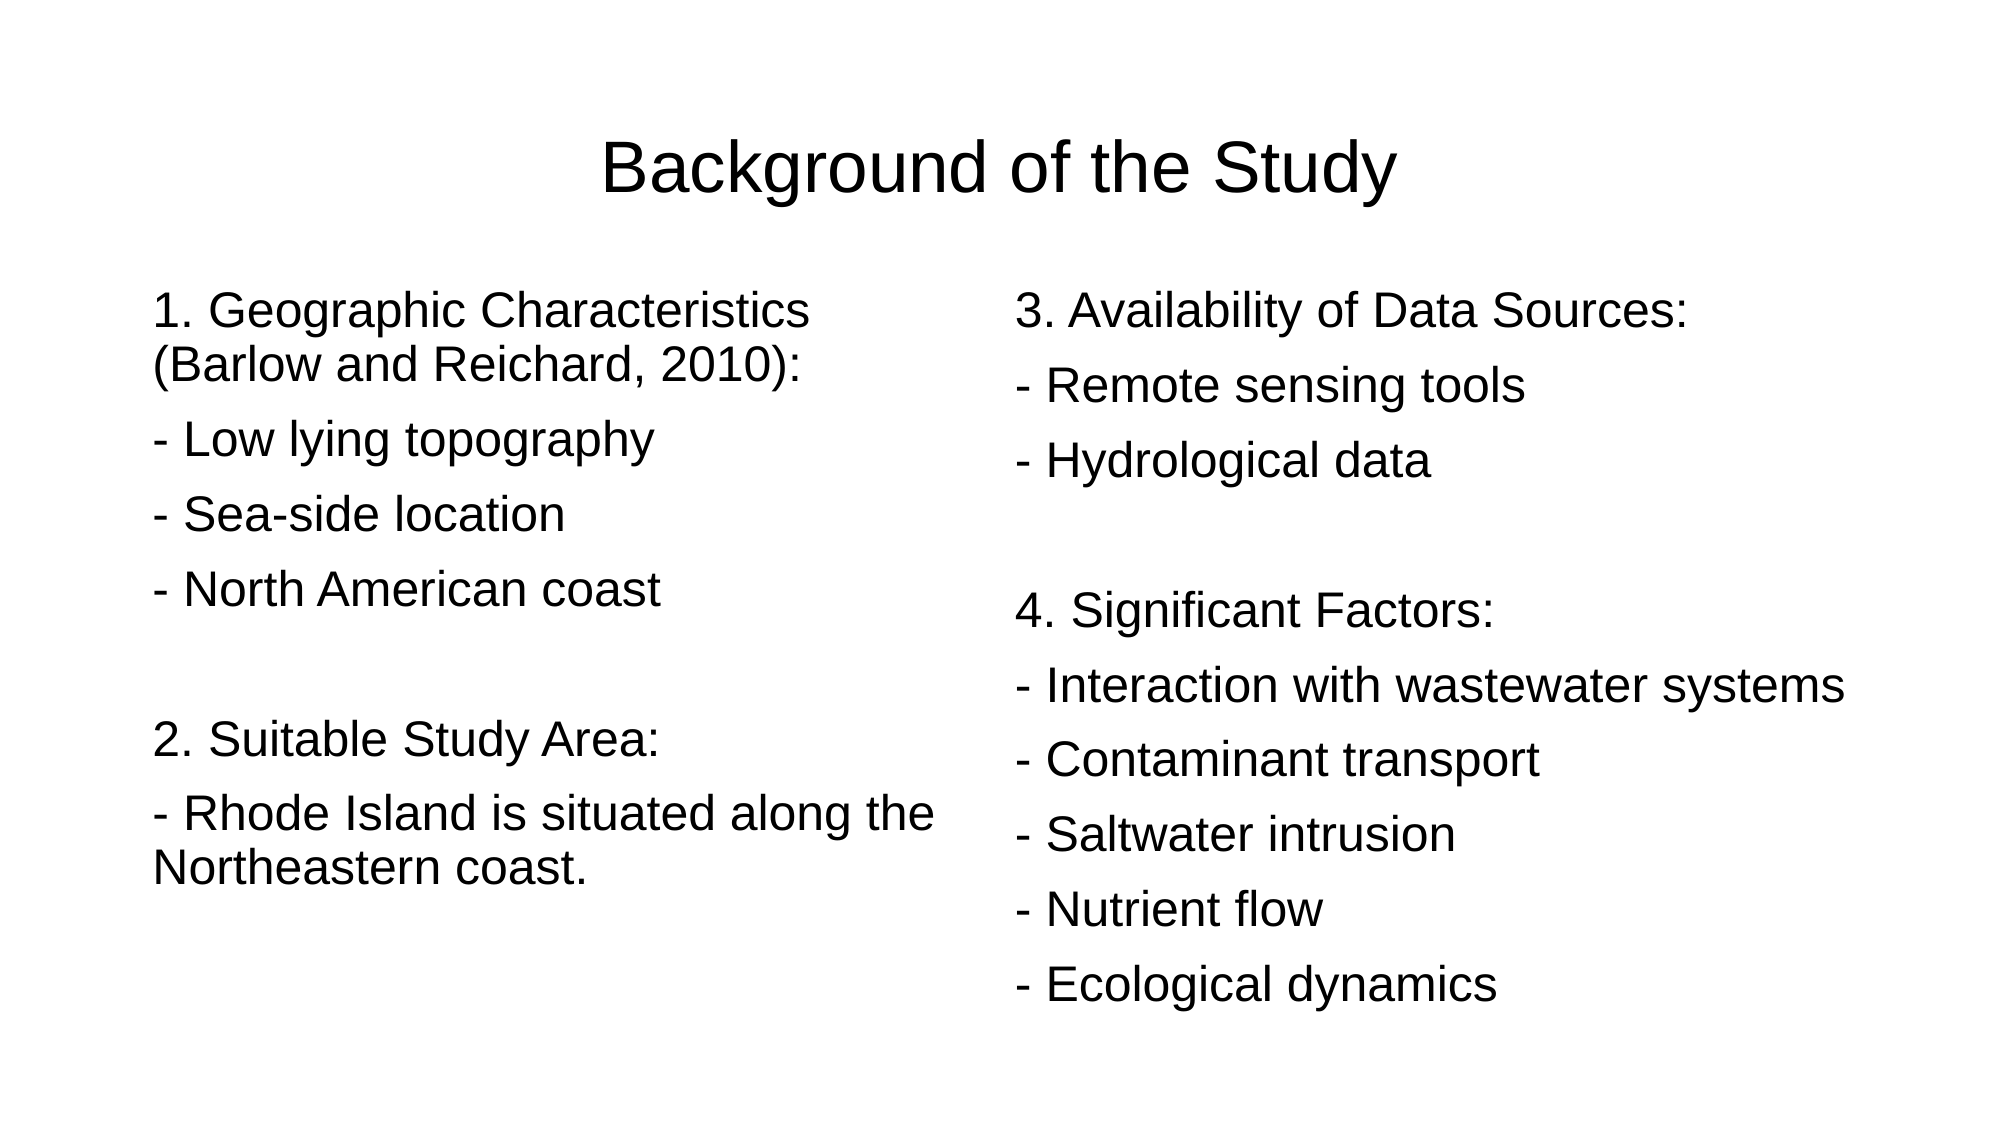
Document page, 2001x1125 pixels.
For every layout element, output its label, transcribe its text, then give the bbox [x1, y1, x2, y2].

list 1. Geographic Characteristics (Barlow and Reichard, 2010): - Low lying topography - Sea-side location - North American coast 2. Suitable Study Area: - Rhode Island is situated along the Northeastern coast. [137, 277, 955, 992]
text_box 3. Availability of Data Sources: - Remote sensing tools - Hydrological data 4. Significant Factors: - Interaction with wastewater systems - Contaminant transport - Saltwater intrusion - Nutrient flow - Ecological dynamics [999, 277, 1927, 992]
title Background of the Study [137, 59, 1863, 278]
